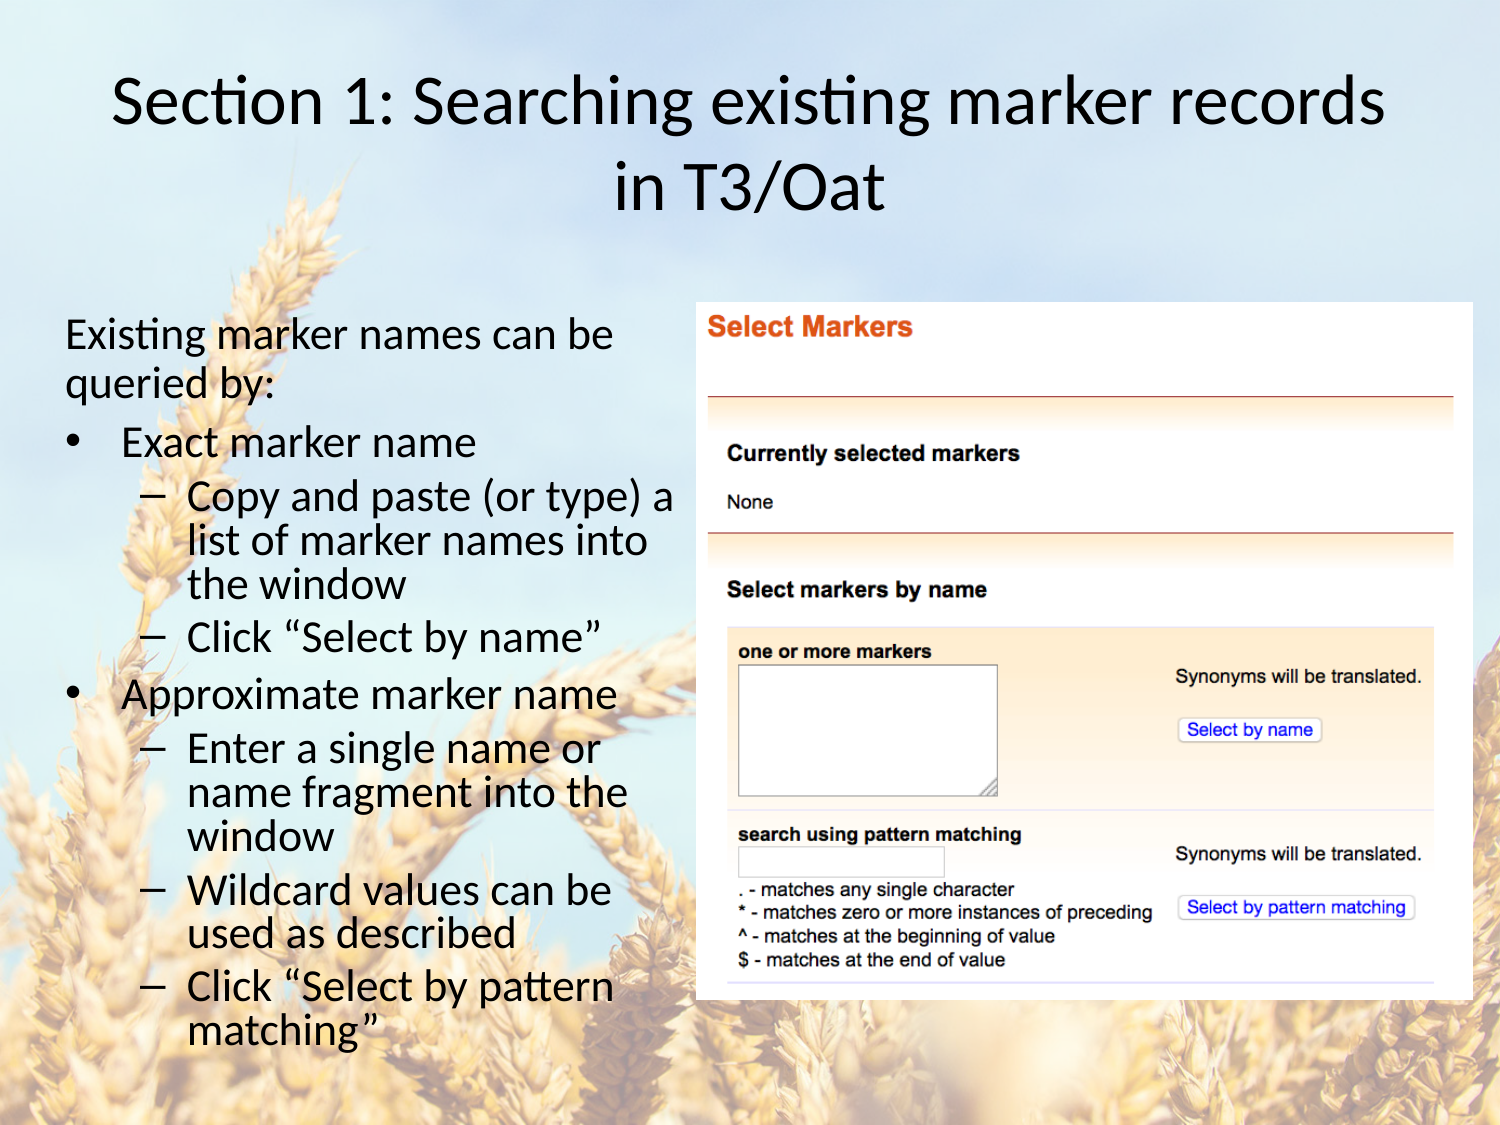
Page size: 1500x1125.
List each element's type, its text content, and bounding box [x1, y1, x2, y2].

picture [695, 301, 1474, 1001]
title Section 1: Searching existing marker records in T3/Oat [75, 45, 1425, 233]
text_box Existing marker names can be queried by: Exact marker name Copy and paste (or type) a list of marker names into the window Click “Select by name” Approximate marker name Enter a single name or name fragment into the window Wildcard values can be used as described Click “Select by pattern matching” [49, 302, 694, 1070]
